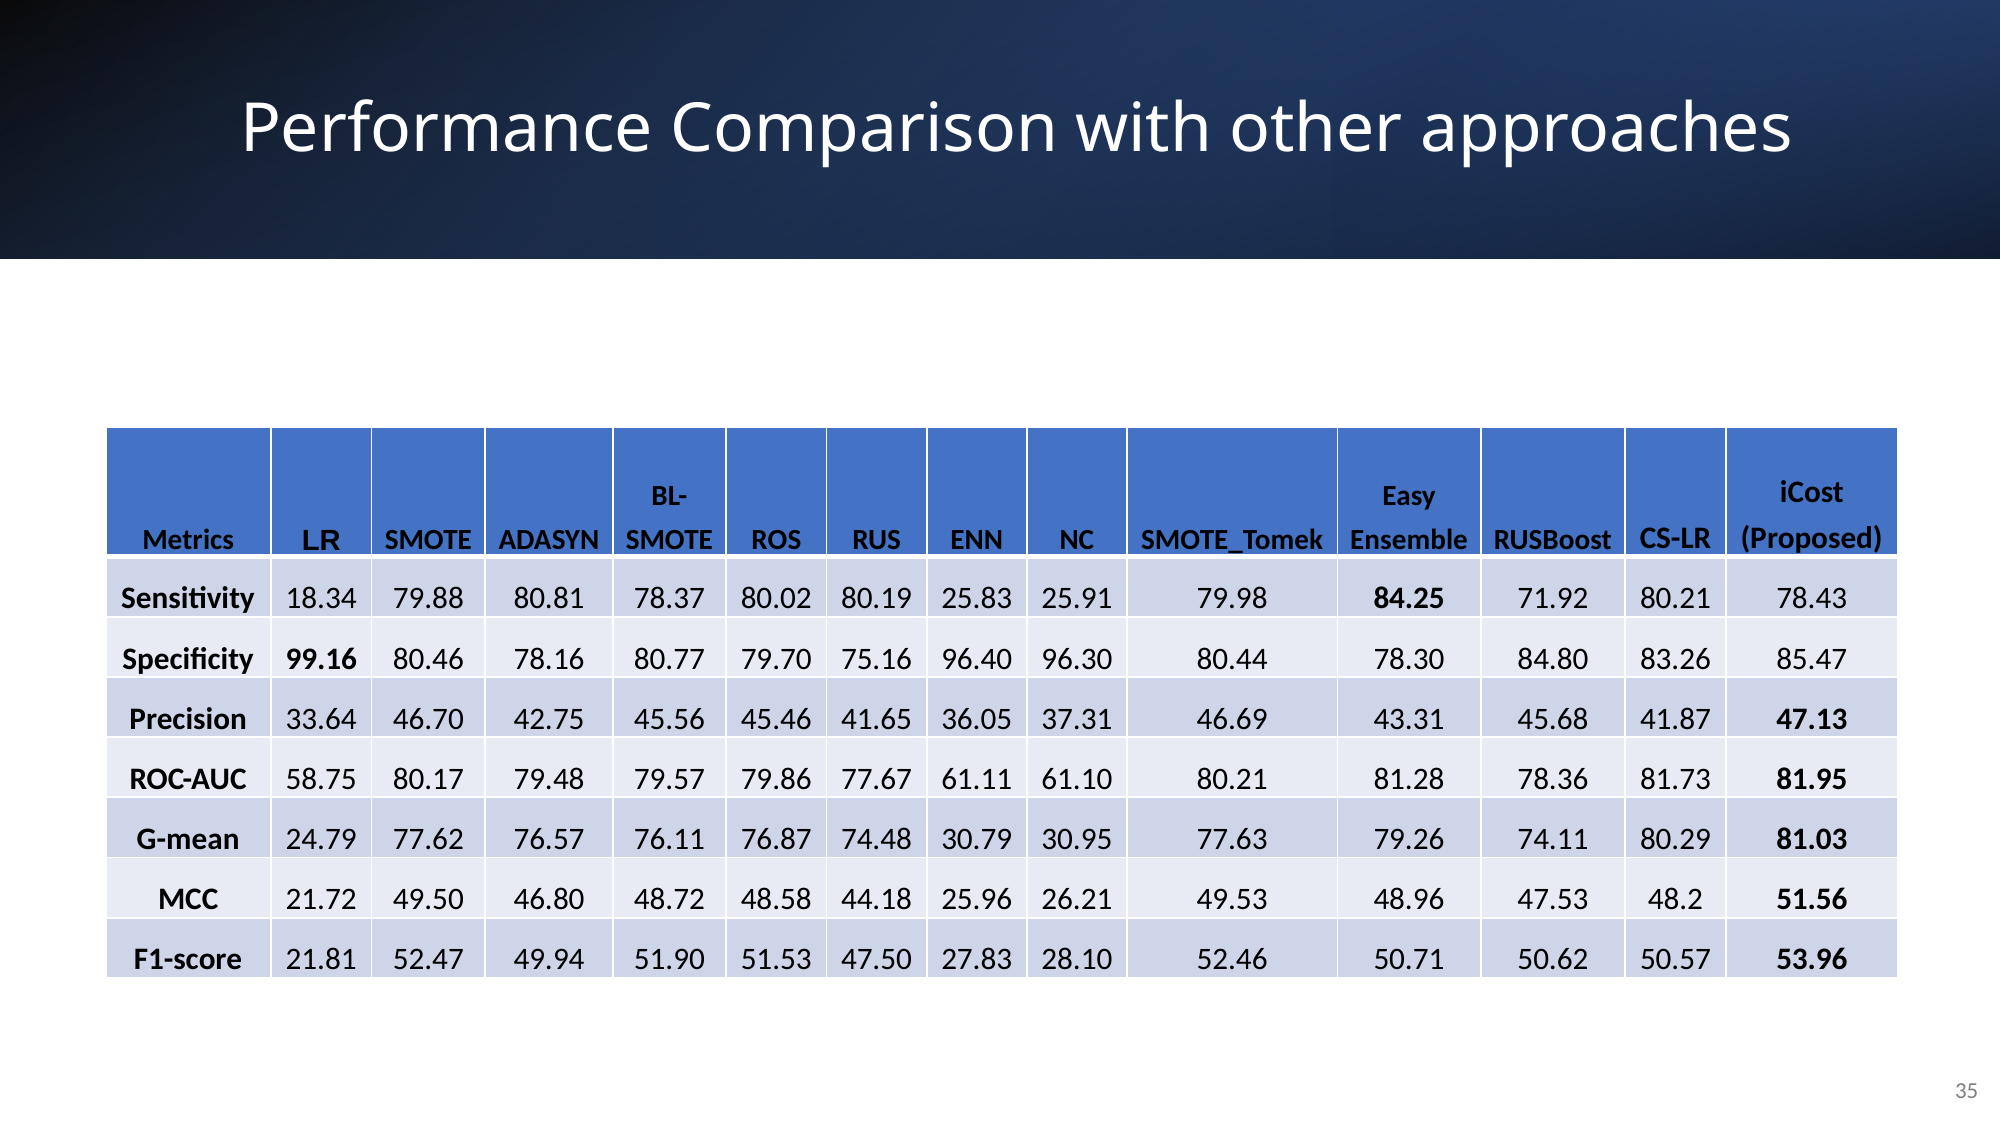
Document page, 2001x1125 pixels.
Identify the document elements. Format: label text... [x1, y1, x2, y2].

table_cell 78.43 [1727, 559, 1897, 616]
table_cell 77.62 [372, 798, 484, 857]
table_cell 49.50 [372, 858, 484, 917]
table_cell 77.67 [827, 738, 926, 796]
table_cell 49.94 [486, 919, 612, 977]
table_cell 76.11 [614, 798, 725, 857]
table_cell 36.05 [928, 678, 1026, 736]
table_header RUSBoost [1482, 428, 1624, 554]
table_cell 21.81 [272, 919, 371, 977]
table_cell 47.53 [1482, 858, 1624, 917]
table_cell 79.48 [486, 738, 612, 796]
table_cell 46.69 [1128, 678, 1337, 736]
table_cell 76.87 [727, 798, 826, 857]
table_cell 46.80 [486, 858, 612, 917]
table_cell MCC [107, 858, 270, 917]
table_header SMOTE_Tomek [1128, 428, 1337, 554]
table_cell 51.90 [614, 919, 725, 977]
table_cell 84.25 [1338, 559, 1480, 616]
table_cell 81.95 [1727, 738, 1897, 796]
table_cell 41.65 [827, 678, 926, 736]
table_header Metrics [107, 428, 270, 554]
table_cell 79.26 [1338, 798, 1480, 857]
table_cell 25.91 [1028, 559, 1126, 616]
table_header LR [272, 428, 371, 554]
table_cell 52.47 [372, 919, 484, 977]
table_cell 83.26 [1626, 618, 1725, 676]
slide_number 35 [1920, 1058, 1994, 1119]
table_cell 50.57 [1626, 919, 1725, 977]
table_cell Sensitivity [107, 559, 270, 616]
table_header ENN [928, 428, 1026, 554]
table_header iCost (Proposed) [1727, 428, 1897, 554]
table_cell 77.63 [1128, 798, 1337, 857]
table_cell 51.56 [1727, 858, 1897, 917]
table_cell 45.56 [614, 678, 725, 736]
table_cell 79.86 [727, 738, 826, 796]
table_cell 80.21 [1626, 559, 1725, 616]
table_cell 61.10 [1028, 738, 1126, 796]
table_cell 37.31 [1028, 678, 1126, 736]
table_cell 81.73 [1626, 738, 1725, 796]
table_cell 80.46 [372, 618, 484, 676]
table_cell 80.21 [1128, 738, 1337, 796]
table_cell 80.77 [614, 618, 725, 676]
table_cell 28.10 [1028, 919, 1126, 977]
table_cell 79.98 [1128, 559, 1337, 616]
table_header RUS [827, 428, 926, 554]
table_cell 79.57 [614, 738, 725, 796]
table_cell 78.37 [614, 559, 725, 616]
table_cell 30.95 [1028, 798, 1126, 857]
table_cell 44.18 [827, 858, 926, 917]
table_cell 78.16 [486, 618, 612, 676]
table_cell 48.96 [1338, 858, 1480, 917]
table_cell 30.79 [928, 798, 1026, 857]
table_cell 58.75 [272, 738, 371, 796]
table_cell 61.11 [928, 738, 1026, 796]
table_cell 51.53 [727, 919, 826, 977]
table_cell 43.31 [1338, 678, 1480, 736]
table_cell 80.02 [727, 559, 826, 616]
table_cell 50.62 [1482, 919, 1624, 977]
table_cell 25.83 [928, 559, 1026, 616]
table_cell G-mean [107, 798, 270, 857]
table_cell 81.03 [1727, 798, 1897, 857]
table_cell 42.75 [486, 678, 612, 736]
table_cell 18.34 [272, 559, 371, 616]
table_cell F1-score [107, 919, 270, 977]
table_cell Precision [107, 678, 270, 736]
table_cell 80.29 [1626, 798, 1725, 857]
table_header Easy Ensemble [1338, 428, 1480, 554]
table_cell 48.58 [727, 858, 826, 917]
table_cell 75.16 [827, 618, 926, 676]
table_cell 85.47 [1727, 618, 1897, 676]
table_cell 48.72 [614, 858, 725, 917]
table_cell 26.21 [1028, 858, 1126, 917]
table_cell 96.40 [928, 618, 1026, 676]
table_cell 76.57 [486, 798, 612, 857]
table_cell 74.11 [1482, 798, 1624, 857]
table_cell 47.50 [827, 919, 926, 977]
table_cell 80.17 [372, 738, 484, 796]
table_cell 25.96 [928, 858, 1026, 917]
table_cell 78.36 [1482, 738, 1624, 796]
table_cell 24.79 [272, 798, 371, 857]
table_cell Specificity [107, 618, 270, 676]
table_cell 53.96 [1727, 919, 1897, 977]
table_cell 46.70 [372, 678, 484, 736]
table_cell 99.16 [272, 618, 371, 676]
table_cell 96.30 [1028, 618, 1126, 676]
table_cell 78.30 [1338, 618, 1480, 676]
table_cell 80.19 [827, 559, 926, 616]
table_cell 47.13 [1727, 678, 1897, 736]
table_cell 33.64 [272, 678, 371, 736]
table_cell 81.28 [1338, 738, 1480, 796]
table_cell 45.68 [1482, 678, 1624, 736]
table_cell 41.87 [1626, 678, 1725, 736]
table_cell 48.2 [1626, 858, 1725, 917]
table_header SMOTE [372, 428, 484, 554]
table_cell 84.80 [1482, 618, 1624, 676]
table_cell ROC-AUC [107, 738, 270, 796]
table_cell 49.53 [1128, 858, 1337, 917]
table_header ADASYN [486, 428, 612, 554]
table_cell 21.72 [272, 858, 371, 917]
table_header BL-SMOTE [614, 428, 725, 554]
text_box [0, 0, 2000, 260]
table_cell 45.46 [727, 678, 826, 736]
text_box [0, 260, 2000, 1125]
table_cell 80.44 [1128, 618, 1337, 676]
title Performance Comparison with other approaches [225, 57, 1873, 202]
table_cell 27.83 [928, 919, 1026, 977]
table_cell 79.70 [727, 618, 826, 676]
table_cell 74.48 [827, 798, 926, 857]
table_cell 79.88 [372, 559, 484, 616]
table_cell 80.81 [486, 559, 612, 616]
table_header NC [1028, 428, 1126, 554]
table_cell 52.46 [1128, 919, 1337, 977]
table_header ROS [727, 428, 826, 554]
table_cell 71.92 [1482, 559, 1624, 616]
table_cell 50.71 [1338, 919, 1480, 977]
table_header CS-LR [1626, 428, 1725, 554]
